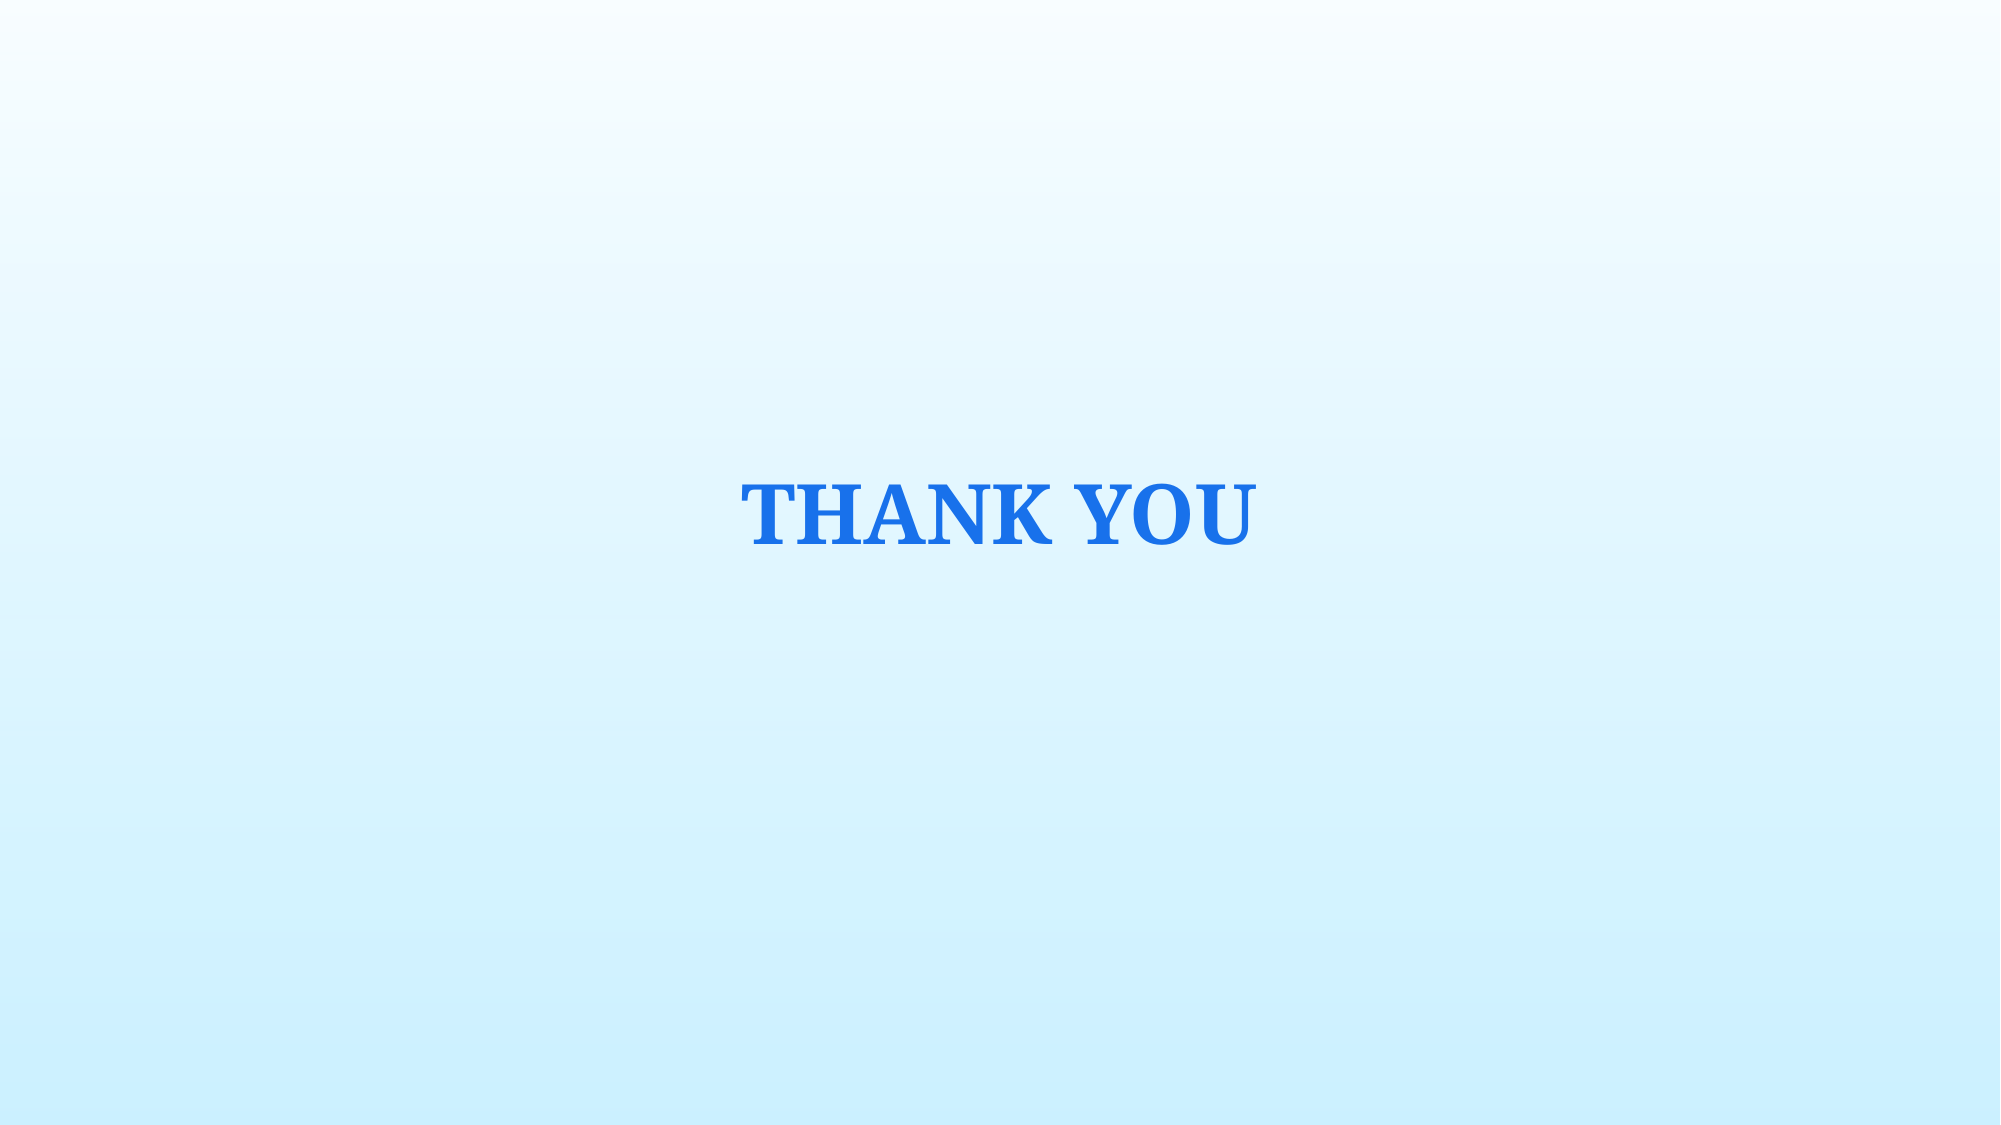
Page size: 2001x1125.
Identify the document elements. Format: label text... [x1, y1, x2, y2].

text_box THANK YOU [499, 453, 1500, 569]
text_box [0, 0, 2000, 1125]
